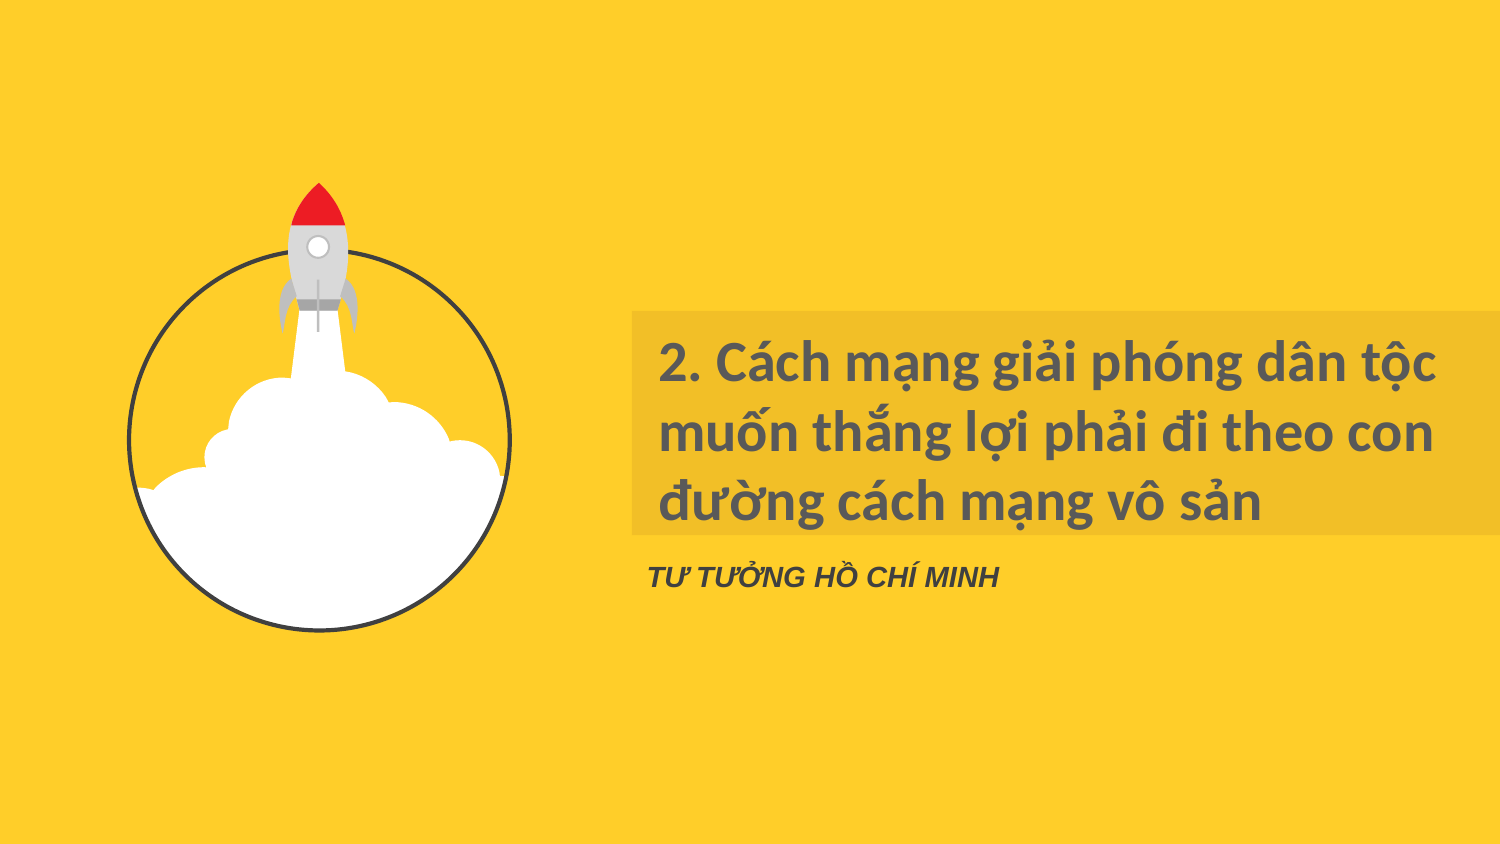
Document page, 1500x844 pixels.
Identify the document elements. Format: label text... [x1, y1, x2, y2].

list TƯ TƯỞNG HỒ CHÍ MINH [631, 551, 1456, 599]
text_box 2. Cách mạng giải phóng dân tộc muốn thắng lợi phải đi theo con đường cách mạng vô sản [631, 303, 1500, 540]
